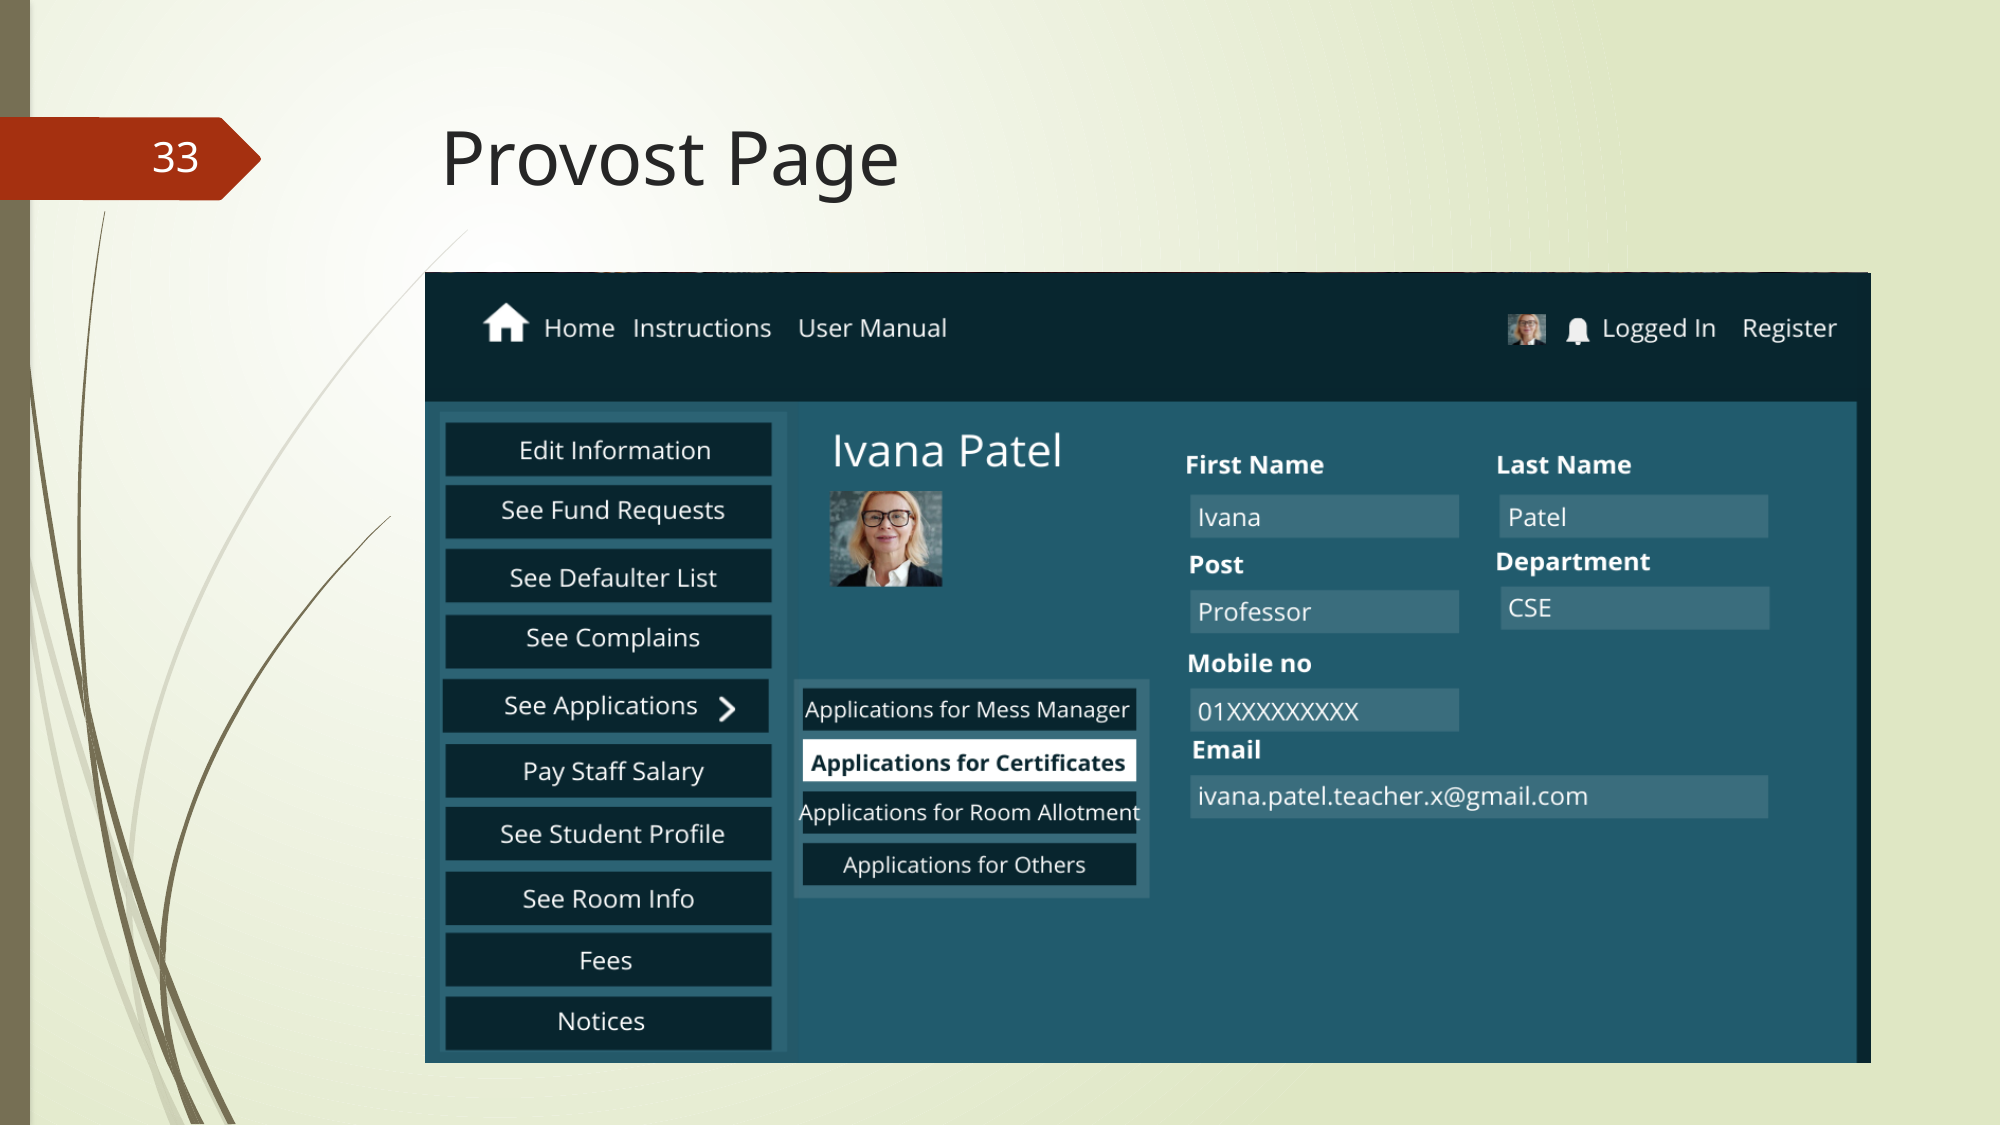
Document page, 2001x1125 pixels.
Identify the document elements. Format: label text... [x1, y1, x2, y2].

picture [425, 272, 1871, 1063]
title Provost Page [425, 102, 1888, 313]
slide_number 33 [87, 129, 216, 190]
